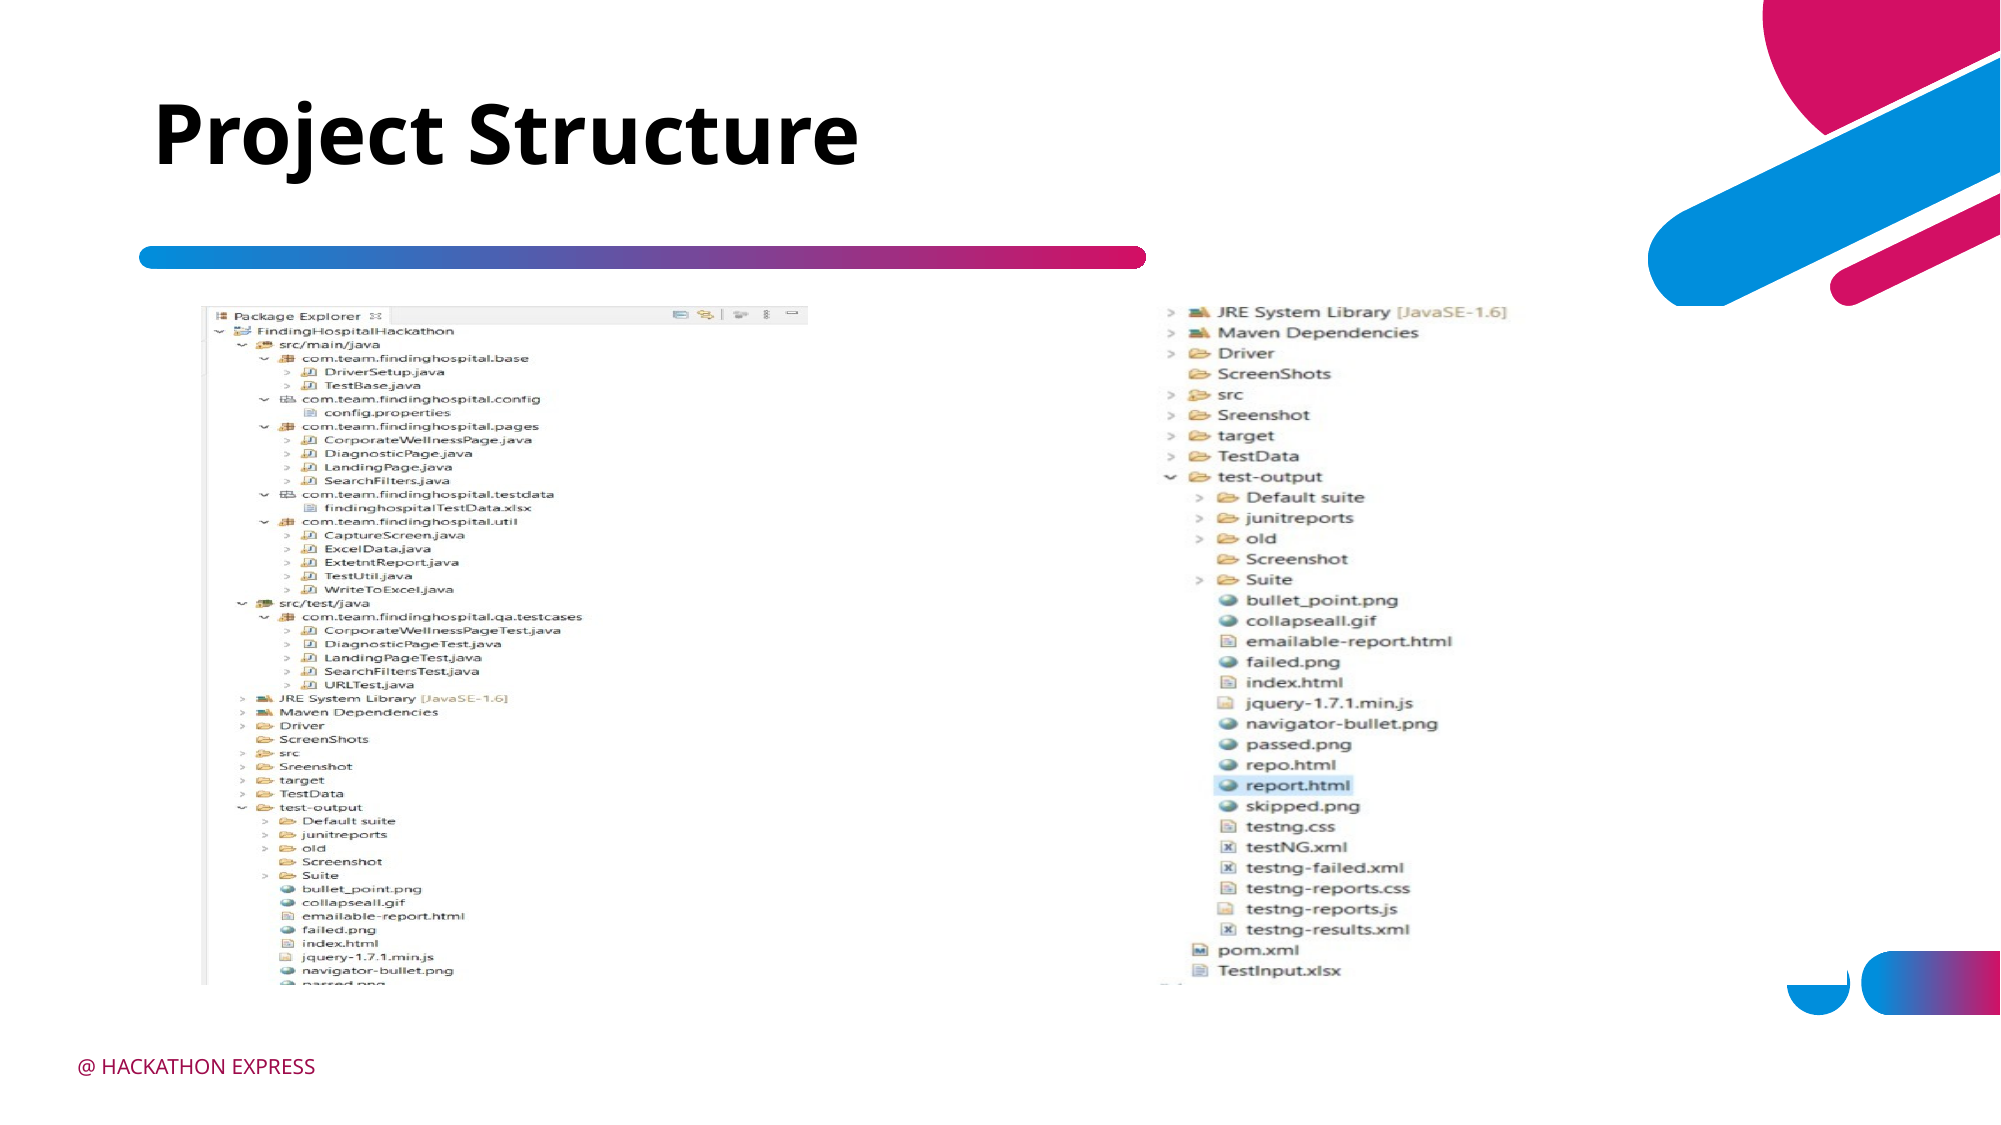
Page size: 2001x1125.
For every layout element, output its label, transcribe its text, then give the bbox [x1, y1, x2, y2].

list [1129, 306, 1847, 985]
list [201, 306, 808, 985]
title Project Structure [137, 59, 1623, 215]
slide_number [1772, 954, 1863, 1015]
text_box @ HACKATHON EXPRESS [62, 1046, 331, 1086]
